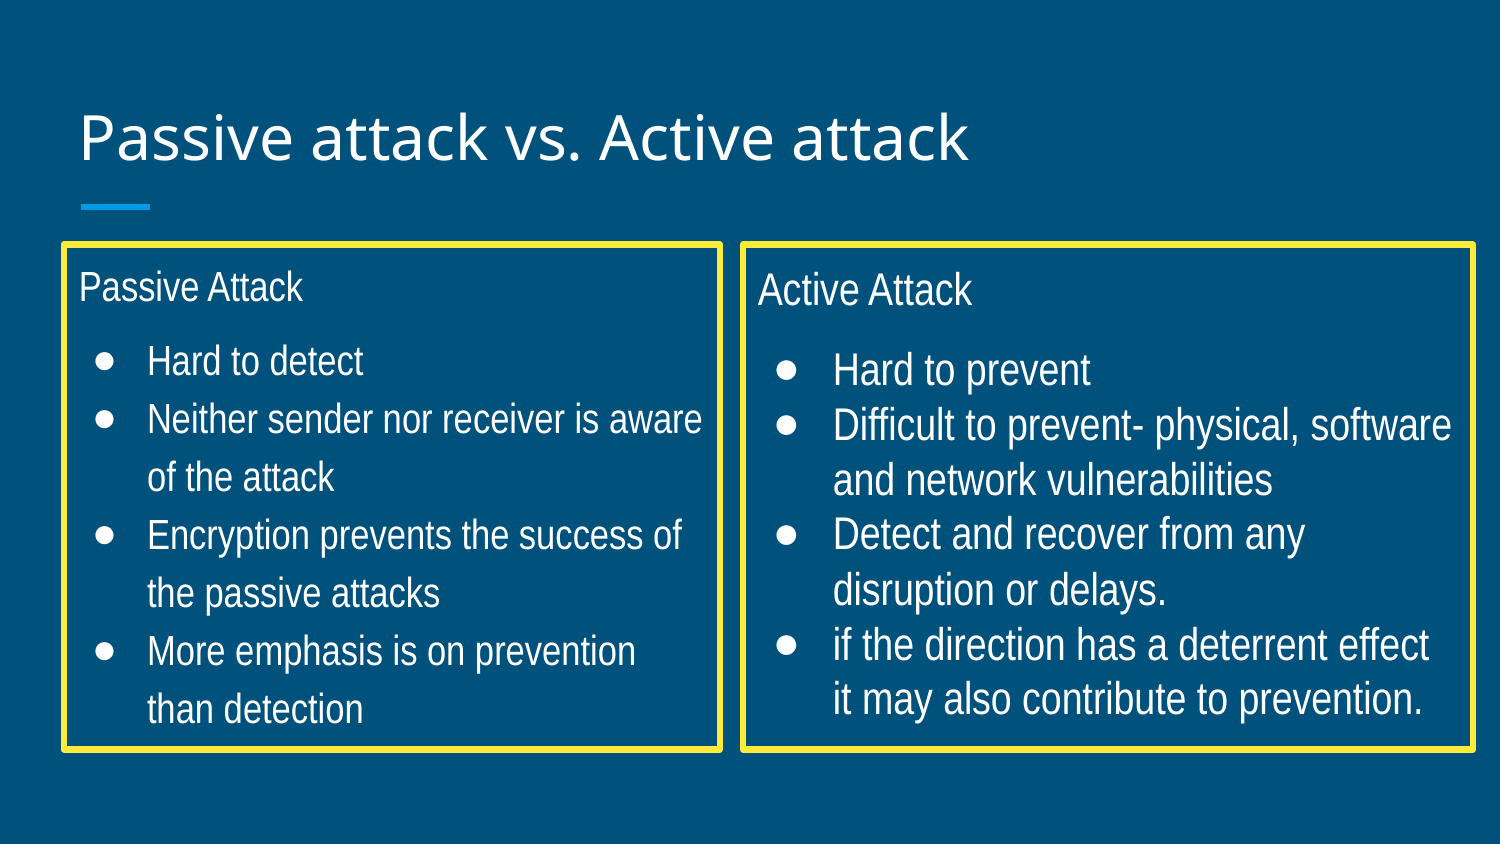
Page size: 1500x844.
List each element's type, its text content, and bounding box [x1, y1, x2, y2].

list Passive Attack Hard to detect Neither sender nor receiver is aware of the attack Encryption prevents the success of the passive attacks More emphasis is on prevention than detection [63, 244, 720, 750]
picture [62, 242, 722, 752]
title Passive attack vs. Active attack [63, 75, 1437, 188]
picture [741, 242, 1475, 752]
list Active Attack Hard to prevent Difficult to prevent- physical, software and network vulnerabilities Detect and recover from any disruption or delays. if the direction has a deterrent effect it may also contribute to prevention. [742, 244, 1473, 750]
